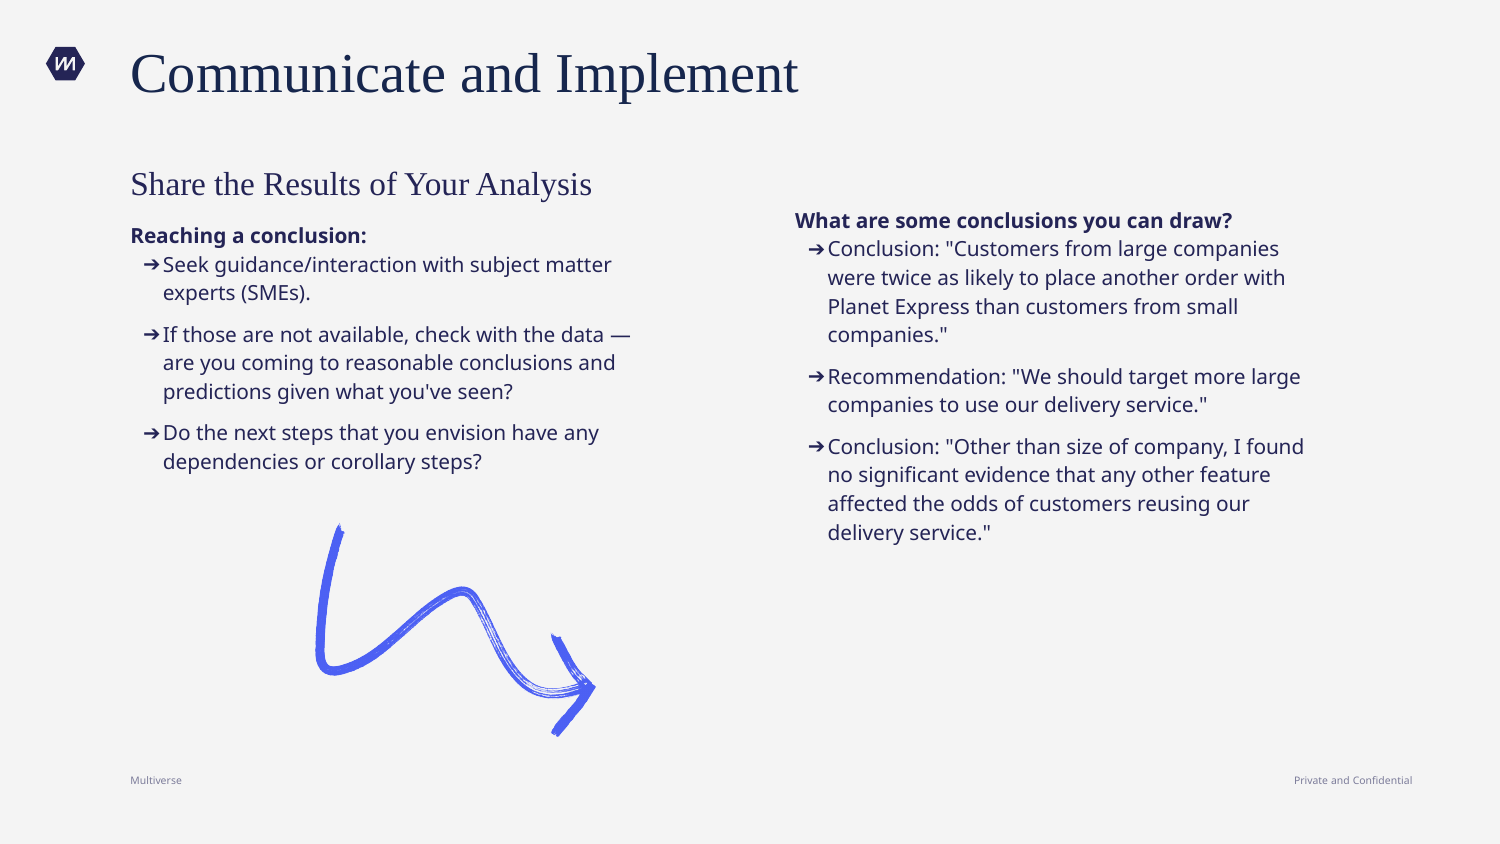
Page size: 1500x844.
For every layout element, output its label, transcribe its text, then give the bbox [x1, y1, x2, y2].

title Communicate and Implement [130, 36, 1453, 177]
text_box What are some conclusions you can draw? Conclusion: "Customers from large companies were twice as likely to place another order with Planet Express than customers from small companies." Recommendation: "We should target more large companies to use our delivery service." Conclusion: "Other than size of company, I found no significant evidence that any other feature affected the odds of customers reusing our delivery service." [795, 203, 1306, 596]
text_box Share the Results of Your Analysis Reaching a conclusion: Seek guidance/interaction with subject matter experts (SMEs). If those are not available, check with the data — are you coming to reasonable conclusions and predictions given what you've seen? Do the next steps that you envision have any dependencies or corollary steps? [130, 177, 665, 555]
picture [288, 509, 622, 750]
